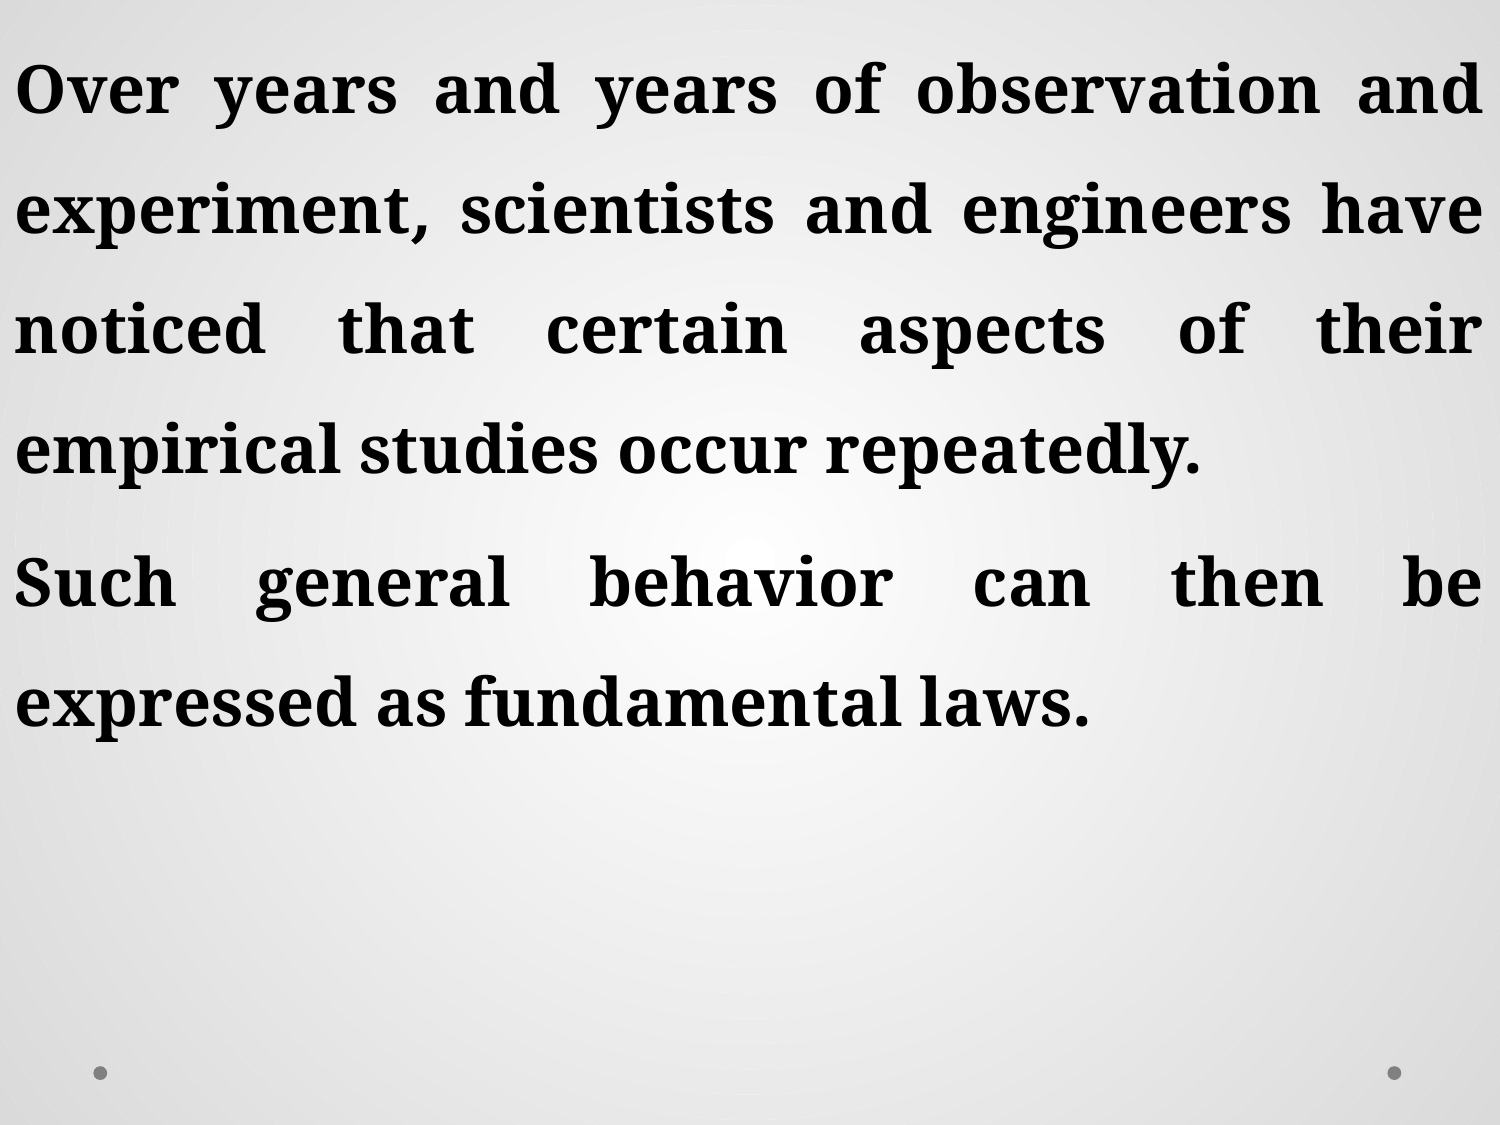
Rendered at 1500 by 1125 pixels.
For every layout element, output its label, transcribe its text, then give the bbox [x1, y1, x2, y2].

text_box Over years and years of observation and experiment, scientists and engineers have noticed that certain aspects of their empirical studies occur repeatedly. [0, 0, 1500, 492]
text_box Such general behavior can then be expressed as fundamental laws. [0, 492, 1500, 748]
